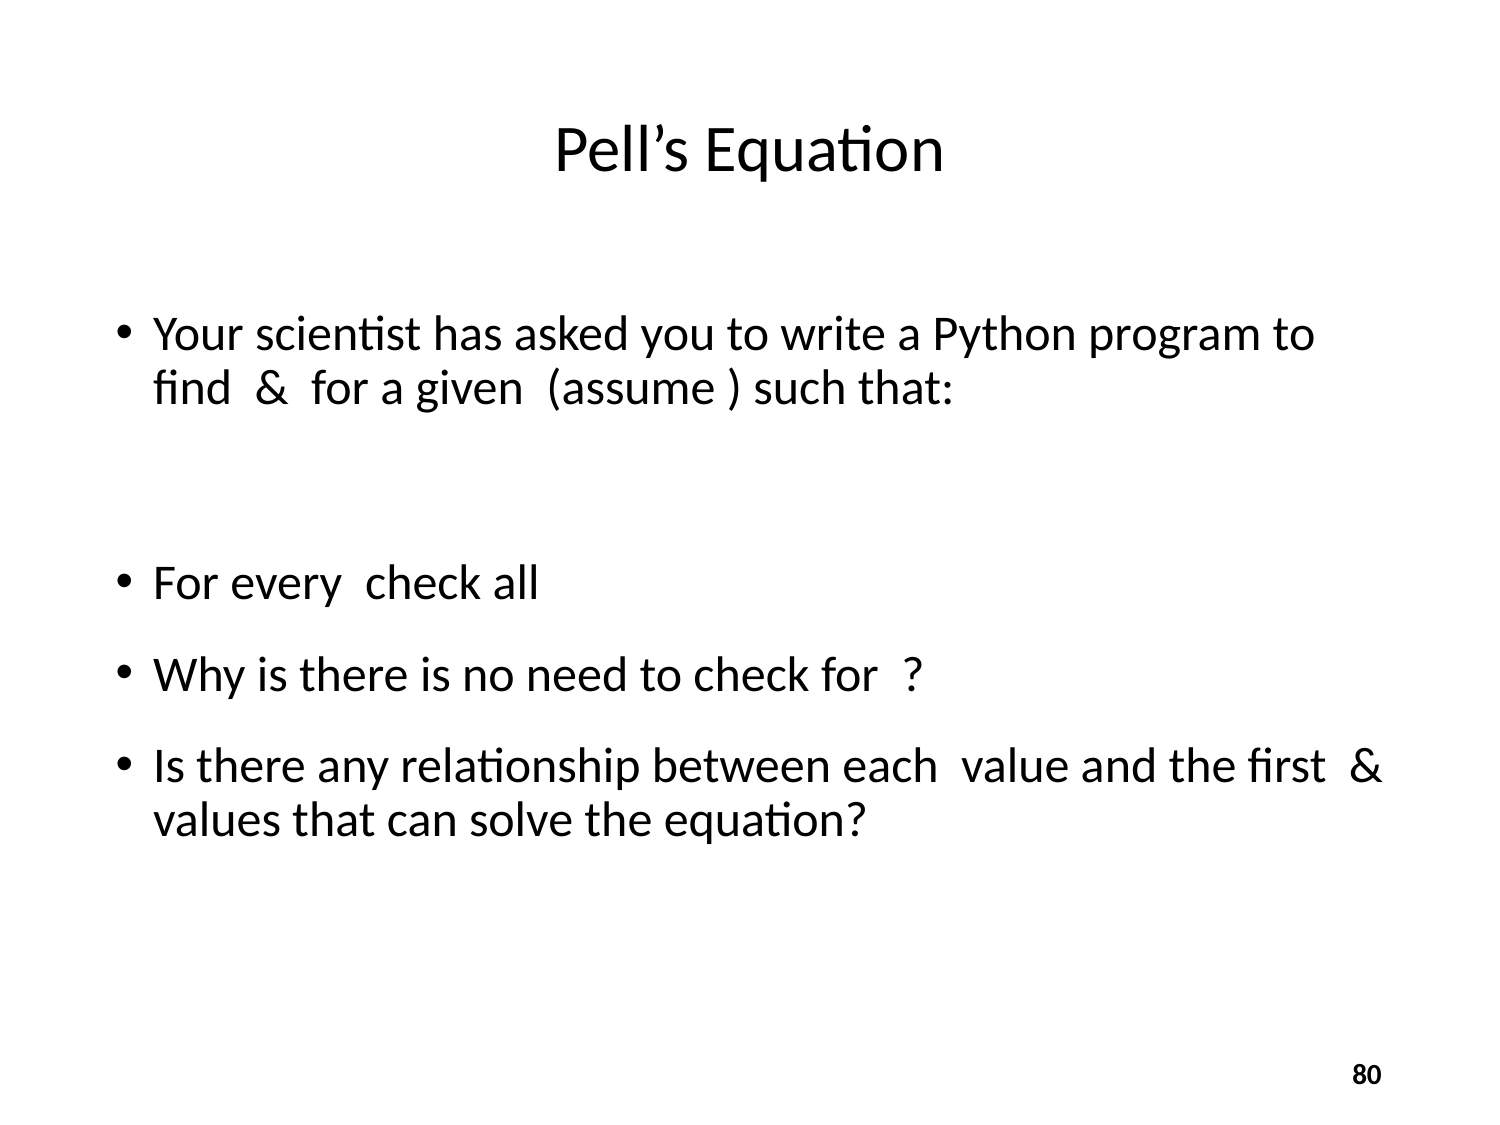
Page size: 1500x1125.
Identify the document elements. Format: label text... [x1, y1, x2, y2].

slide_number 80 [1059, 1042, 1397, 1103]
title Pell’s Equation [103, 59, 1397, 241]
